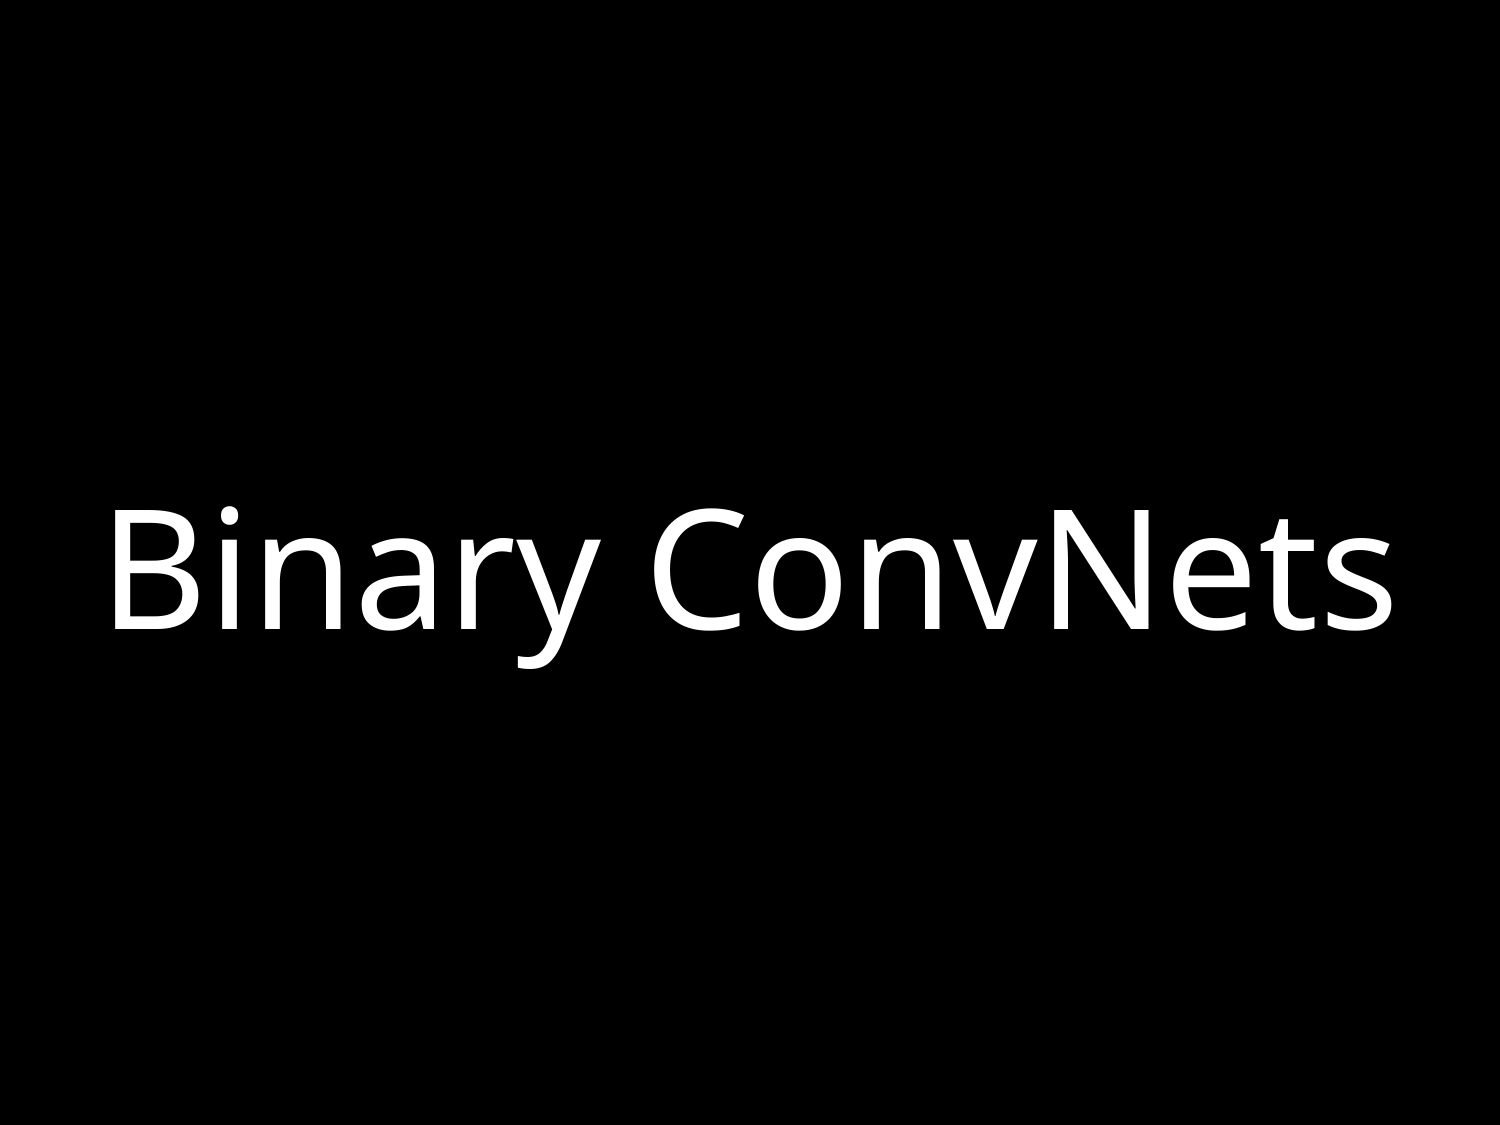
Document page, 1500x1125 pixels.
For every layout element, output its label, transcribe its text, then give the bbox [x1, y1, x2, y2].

text_box Binary ConvNets [0, 0, 1500, 1125]
